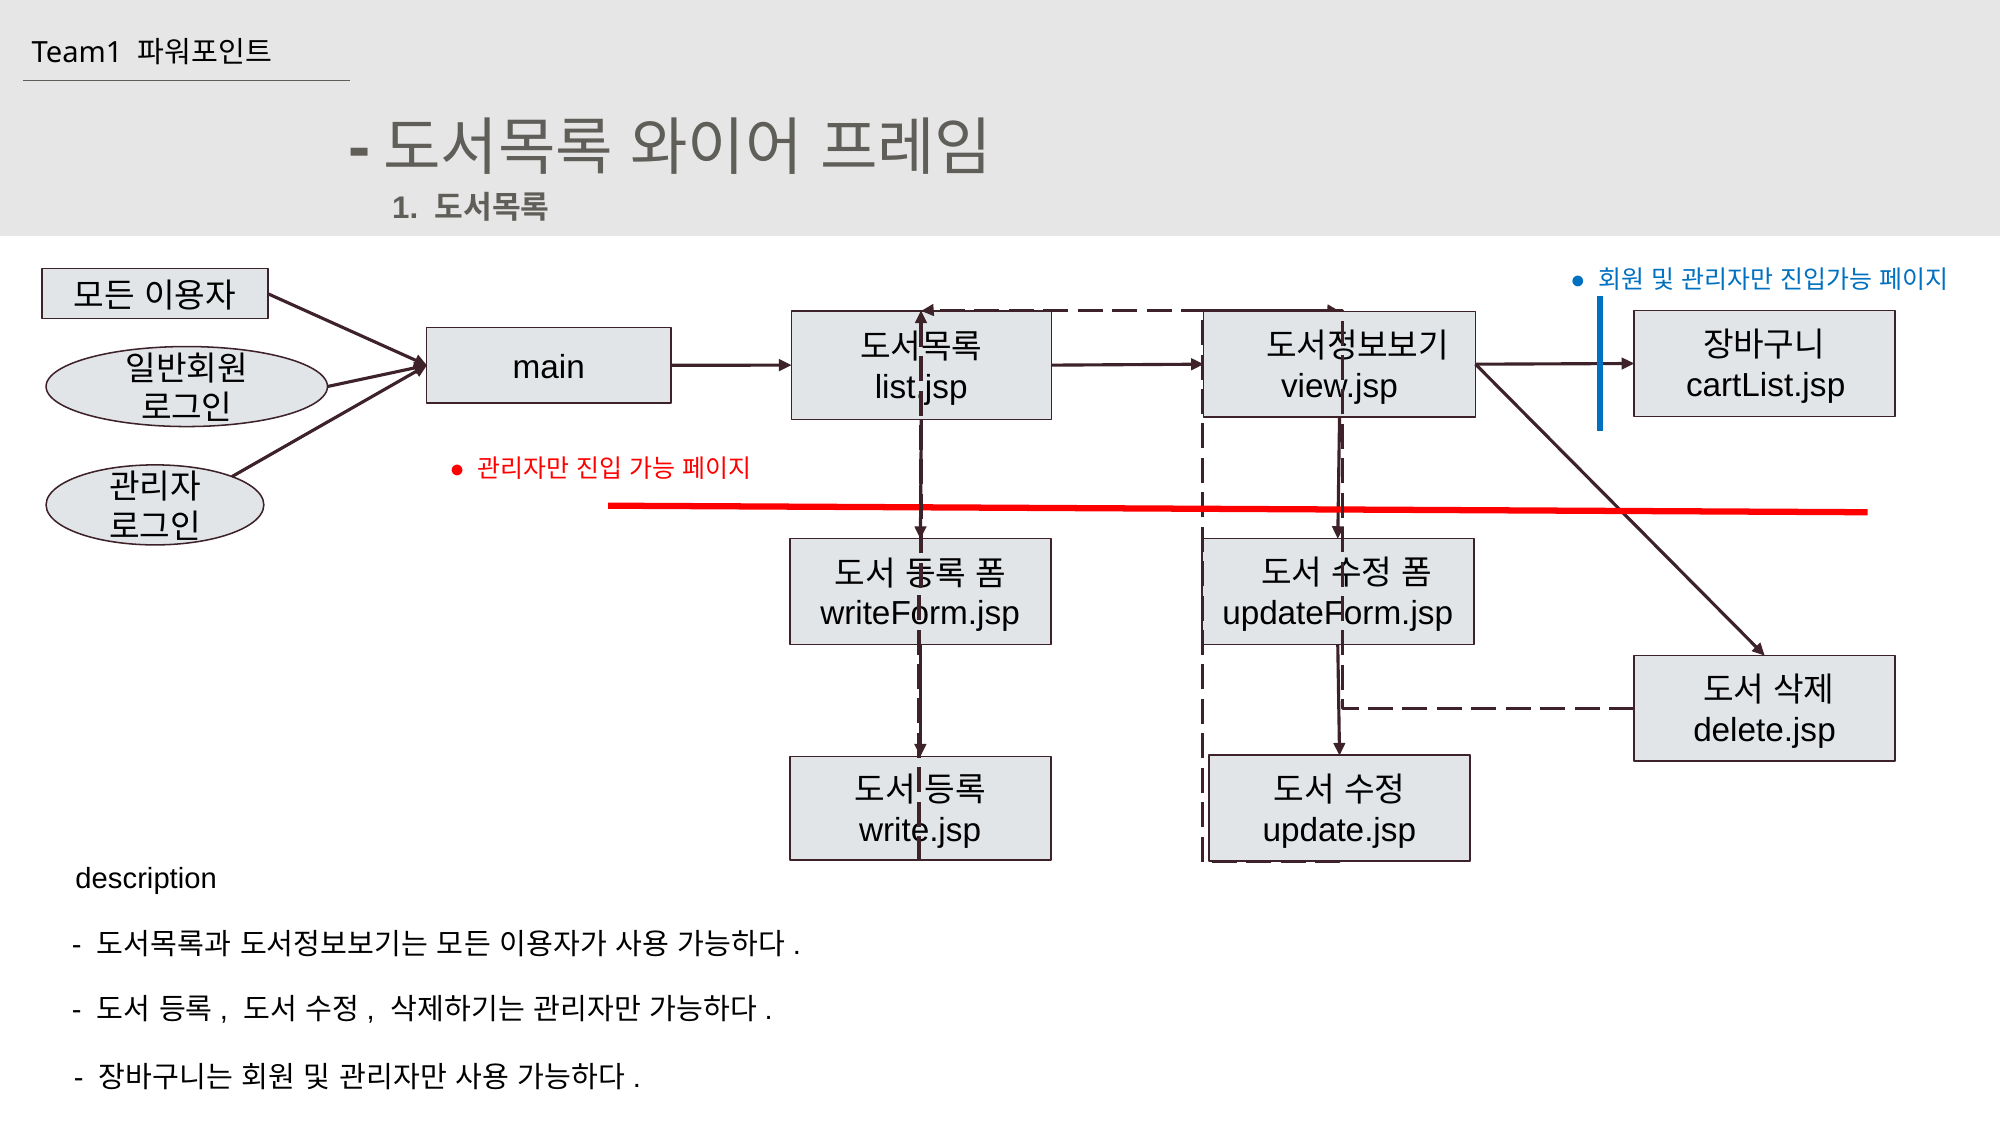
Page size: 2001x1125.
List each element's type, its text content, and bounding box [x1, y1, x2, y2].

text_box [1638, 363, 1766, 504]
text_box ● 관리자만 진입 가능 페이지 [405, 437, 883, 498]
text_box Team1 파워포인트 [16, 25, 318, 76]
text_box - 도서목록과 도서정보보기는 모든 이용자가 사용 가능하다. [56, 910, 863, 975]
text_box 도서 등록 폼 writeForm.jsp [789, 595, 916, 645]
text_box description [60, 843, 305, 909]
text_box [267, 293, 427, 363]
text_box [921, 310, 1635, 709]
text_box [231, 364, 427, 477]
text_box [1638, 521, 1766, 656]
text_box - 장바구니는 회원 및 관리자만 사용 가능하다. [58, 1042, 865, 1108]
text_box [607, 505, 916, 513]
text_box 1. 도서목록 [377, 180, 961, 233]
text_box 관리자 로그인 [46, 464, 264, 545]
text_box 도서목록 list.jsp [791, 310, 920, 420]
text_box 도서목록 와이어 프레임 [386, 99, 1183, 190]
text_box - 도서 등록, 도서 수정, 삭제하기는 관리자만 가능하다. [56, 975, 905, 1041]
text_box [1638, 505, 1868, 513]
text_box 도서 등록 write.jsp [789, 756, 1051, 861]
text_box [644, 584, 916, 588]
text_box 도서 수정 update.jsp [1208, 755, 1471, 862]
text_box ● 회원 및 관리자만 진입가능 페이지 [1519, 248, 2000, 309]
text_box 모든 이용자 [41, 268, 268, 319]
text_box main [431, 327, 671, 404]
text_box 도서 등록 폼 writeForm.jsp [789, 538, 916, 583]
text_box - [217, 95, 386, 191]
text_box [0, 0, 2000, 236]
text_box 도서 삭제 delete.jsp [1633, 655, 1896, 762]
text_box 장바구니 cartList.jsp [1635, 310, 1896, 417]
text_box 일반회원 로그인 [46, 346, 262, 427]
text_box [327, 364, 428, 387]
